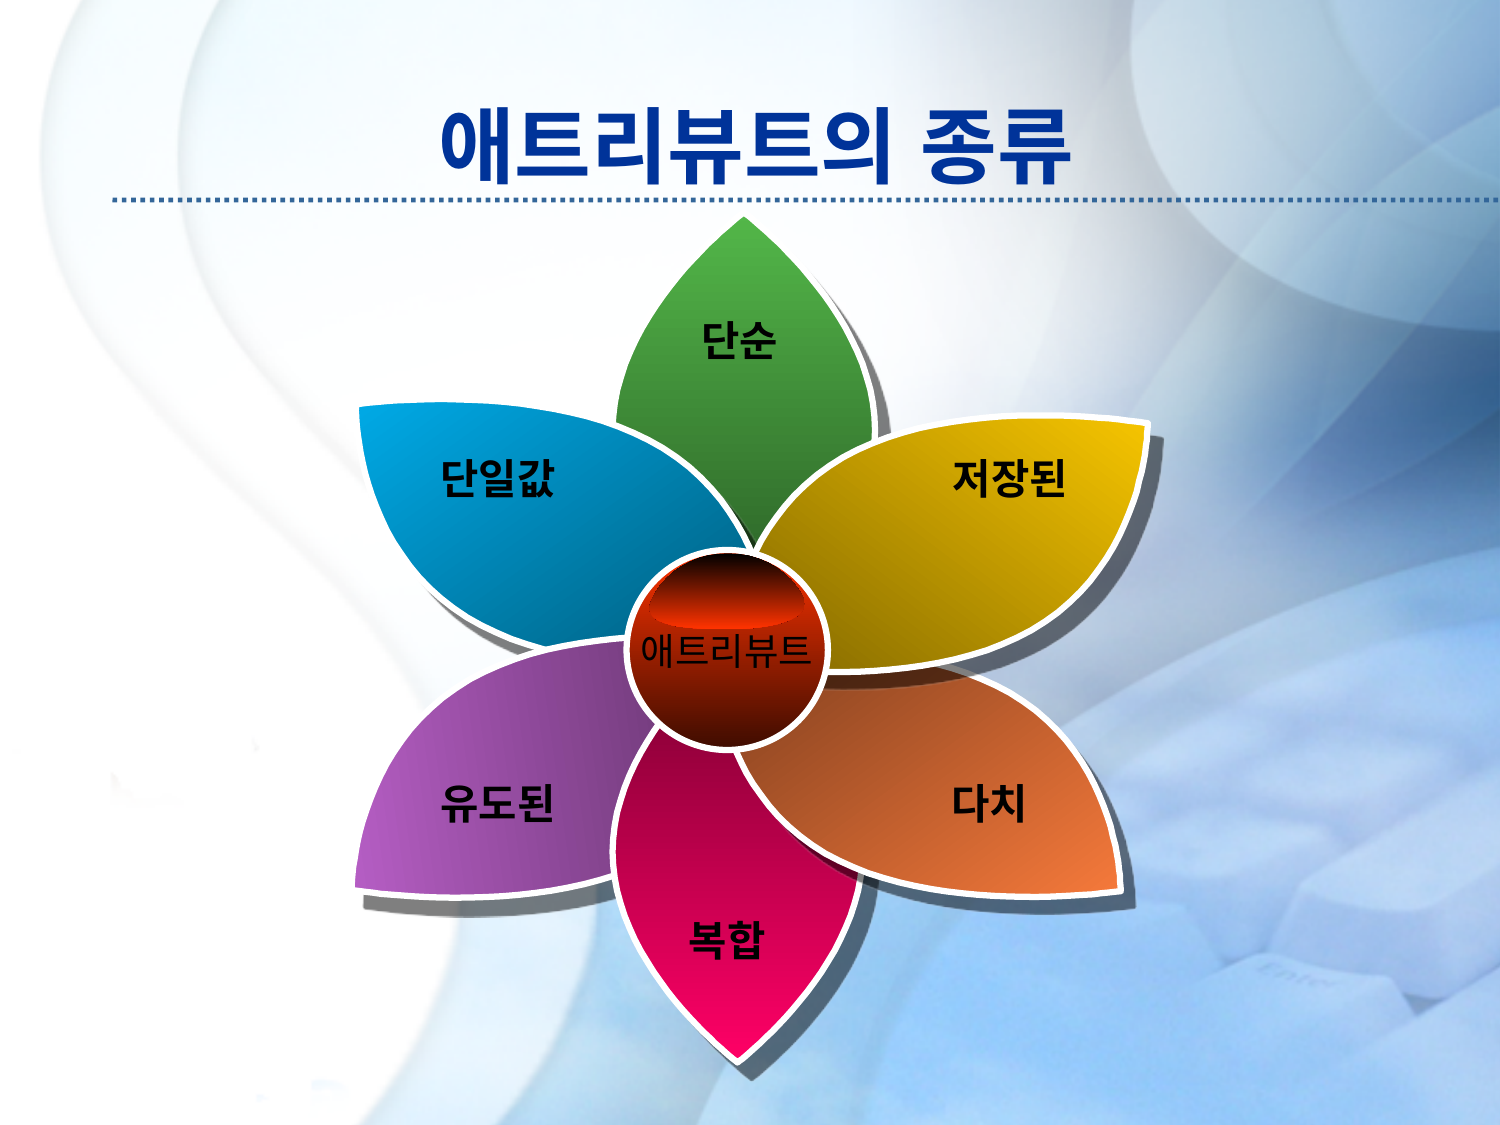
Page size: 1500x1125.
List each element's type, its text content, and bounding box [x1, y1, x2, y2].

title 애트리뷰트의 종류 [112, 99, 1401, 188]
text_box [336, 212, 1163, 1063]
picture [0, 0, 1500, 1125]
